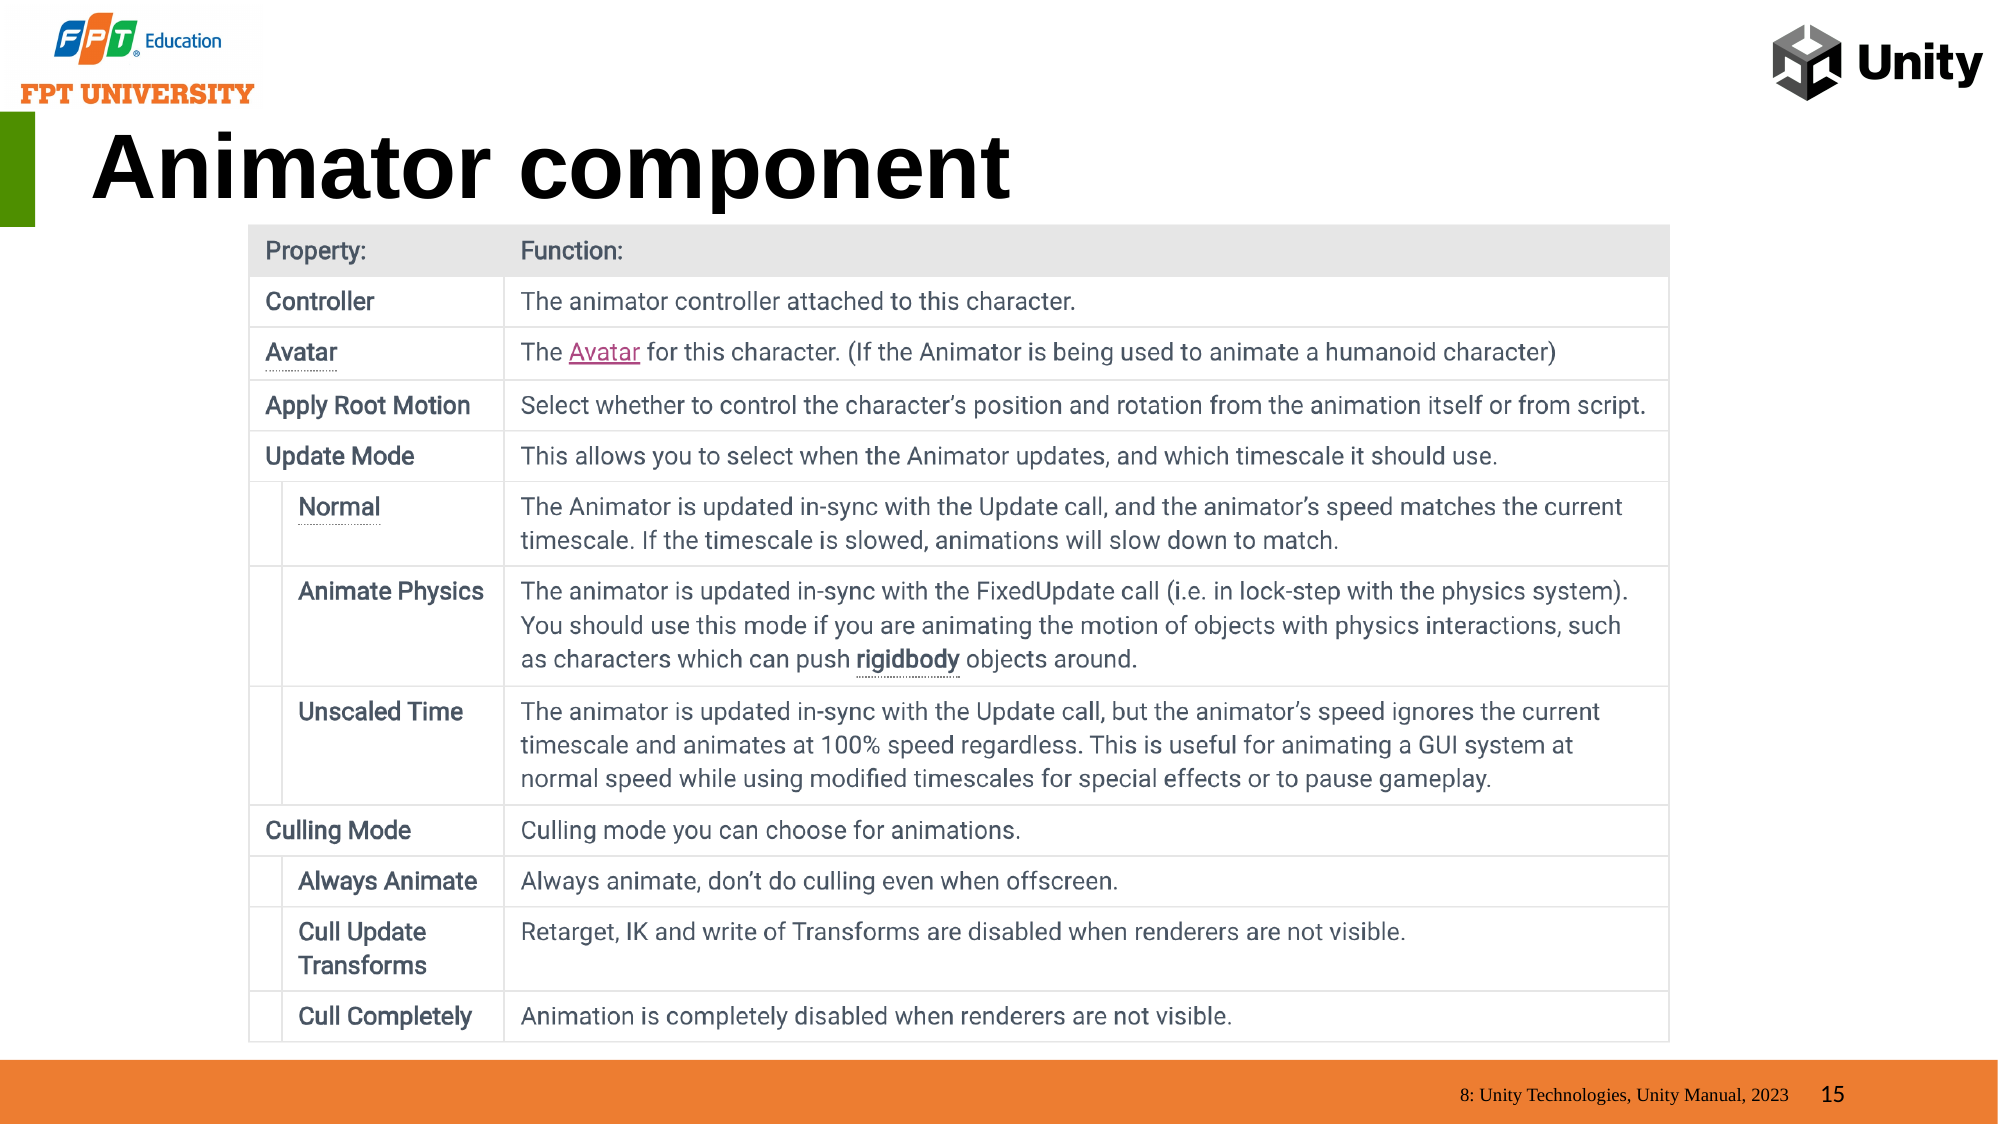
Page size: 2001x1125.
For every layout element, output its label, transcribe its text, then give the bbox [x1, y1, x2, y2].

picture [4, 4, 263, 109]
text_box Animator component [37, 111, 1975, 227]
picture [1765, 0, 1992, 126]
picture [237, 214, 1688, 1050]
slide_number 15 [1412, 1063, 1861, 1122]
